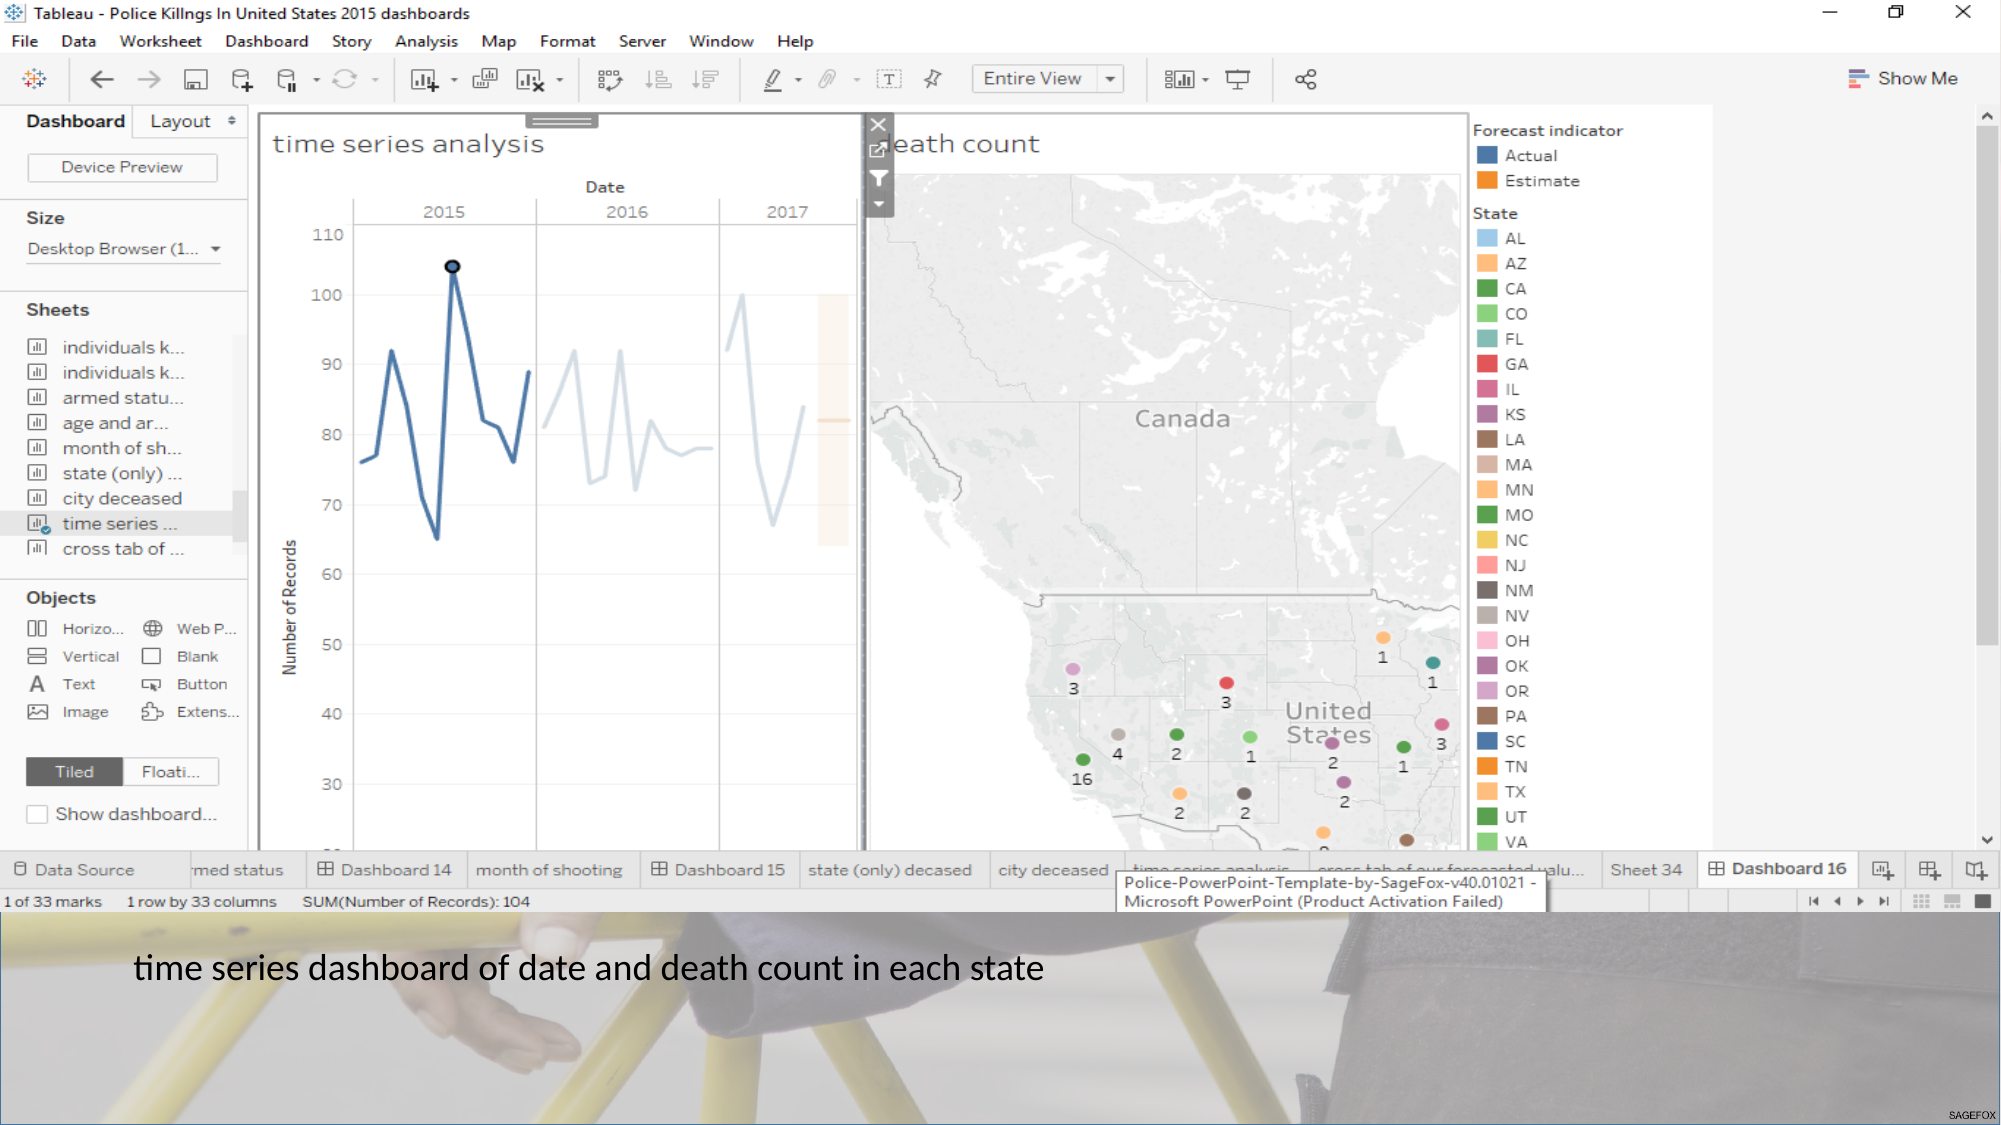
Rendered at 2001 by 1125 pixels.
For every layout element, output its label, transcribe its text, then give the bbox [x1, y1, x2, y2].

text_box time series dashboard of date and death count in each state [118, 935, 1650, 996]
picture [0, 0, 2001, 1125]
text_box [0, 912, 2000, 1125]
